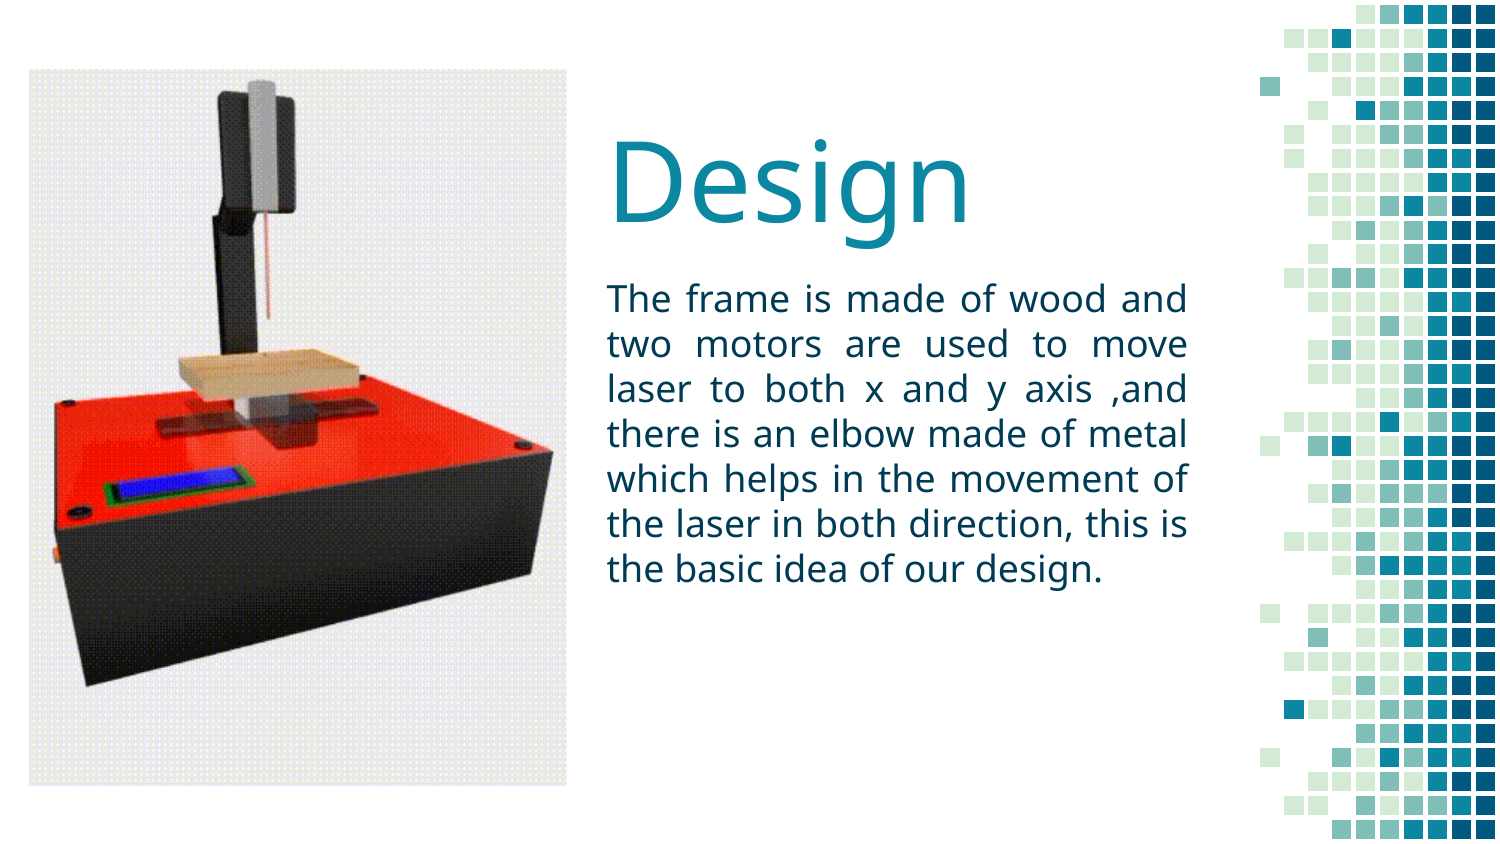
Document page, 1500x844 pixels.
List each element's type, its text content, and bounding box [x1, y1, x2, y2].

picture [28, 68, 567, 786]
subtitle The frame is made of wood and two motors are used to move laser to both x and y axis ,and there is an elbow made of metal which helps in the movement of the laser in both direction, this is the basic idea of our design. [591, 259, 1204, 742]
title Design [591, 69, 1204, 259]
